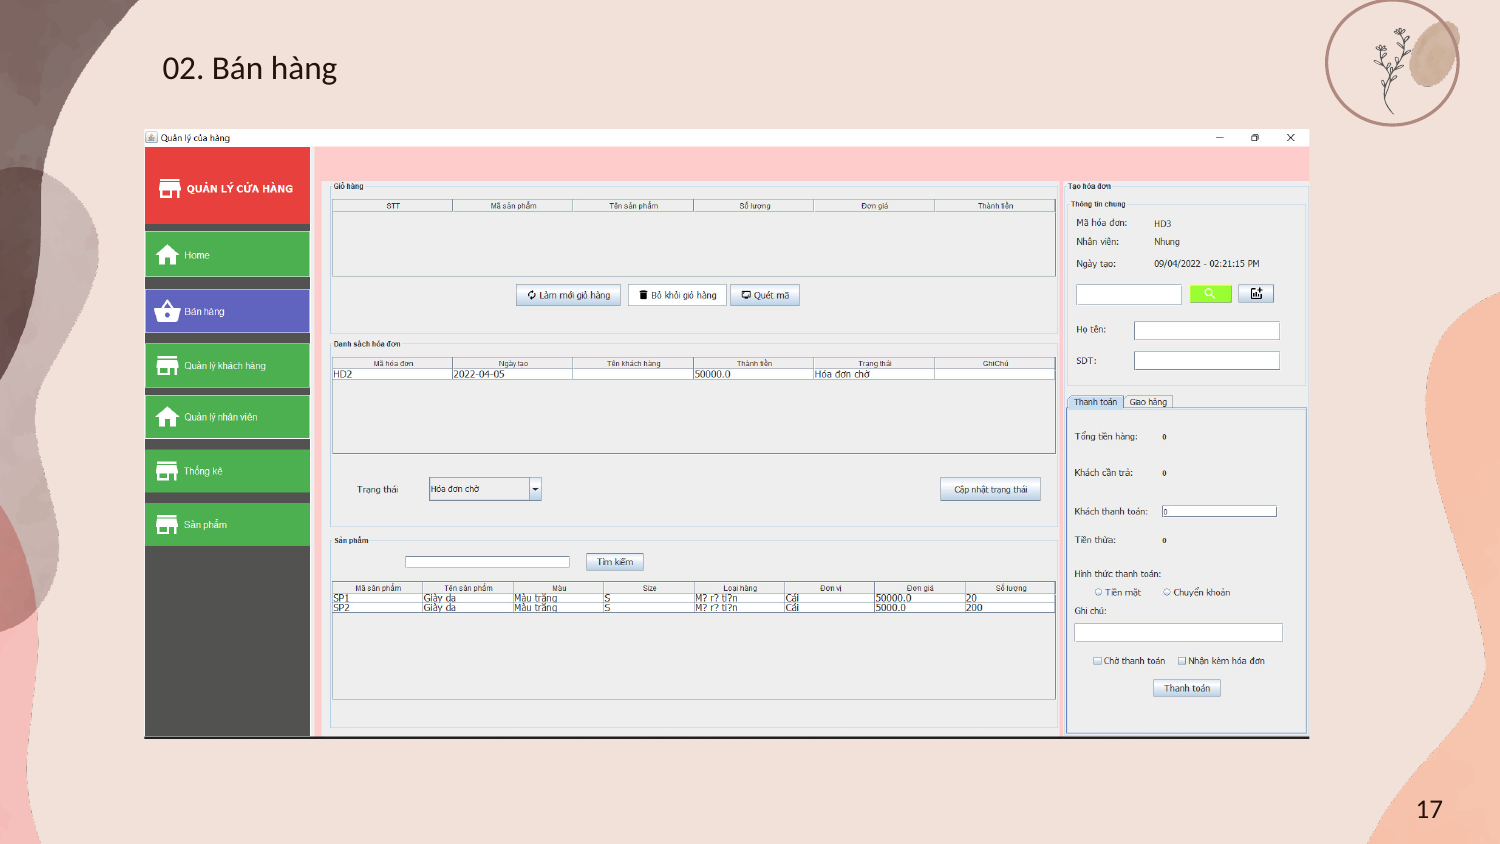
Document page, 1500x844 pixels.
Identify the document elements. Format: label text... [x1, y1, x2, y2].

picture [0, 0, 1500, 844]
text_box 17 [1309, 776, 1459, 818]
title 02. Bán hàng [105, 30, 395, 99]
text_box [1326, 0, 1459, 126]
text_box [1373, 27, 1412, 115]
